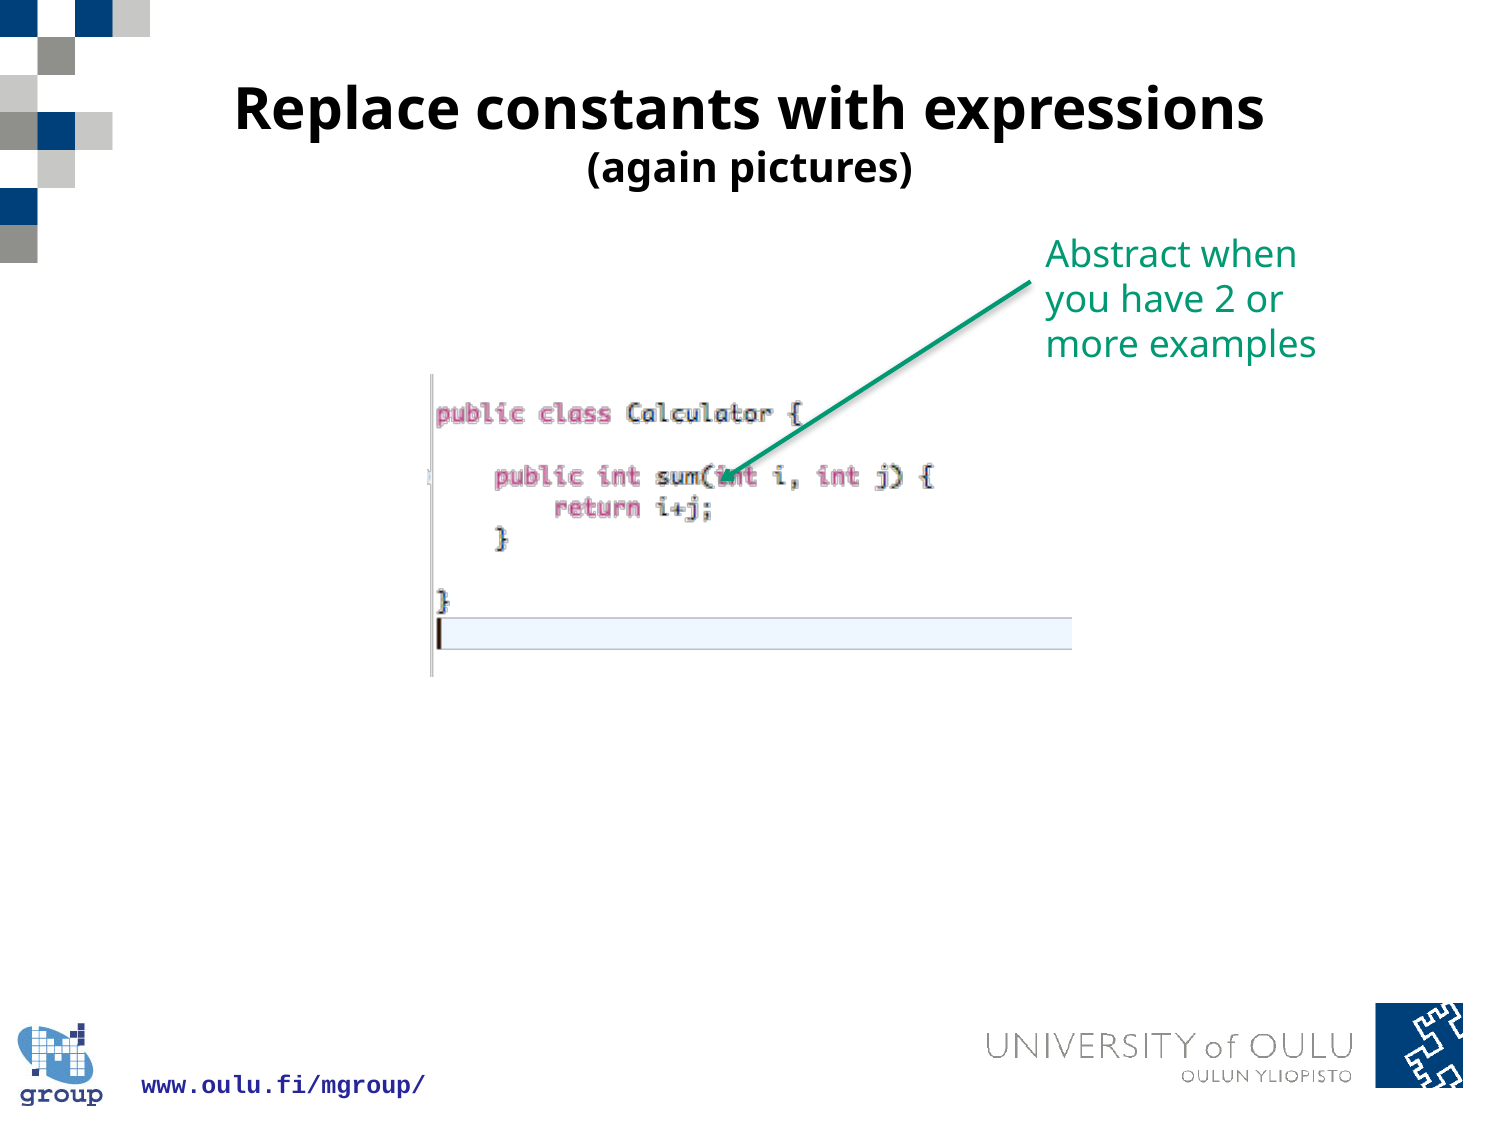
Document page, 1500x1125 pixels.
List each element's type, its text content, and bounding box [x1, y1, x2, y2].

title Replace constants with expressions (again pictures) [112, 37, 1388, 225]
picture [0, 0, 150, 263]
picture [987, 1003, 1463, 1088]
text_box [720, 281, 1031, 482]
picture [17, 1023, 103, 1106]
text_box Abstract when you have 2 or more examples [1030, 222, 1368, 373]
picture [427, 373, 1072, 677]
